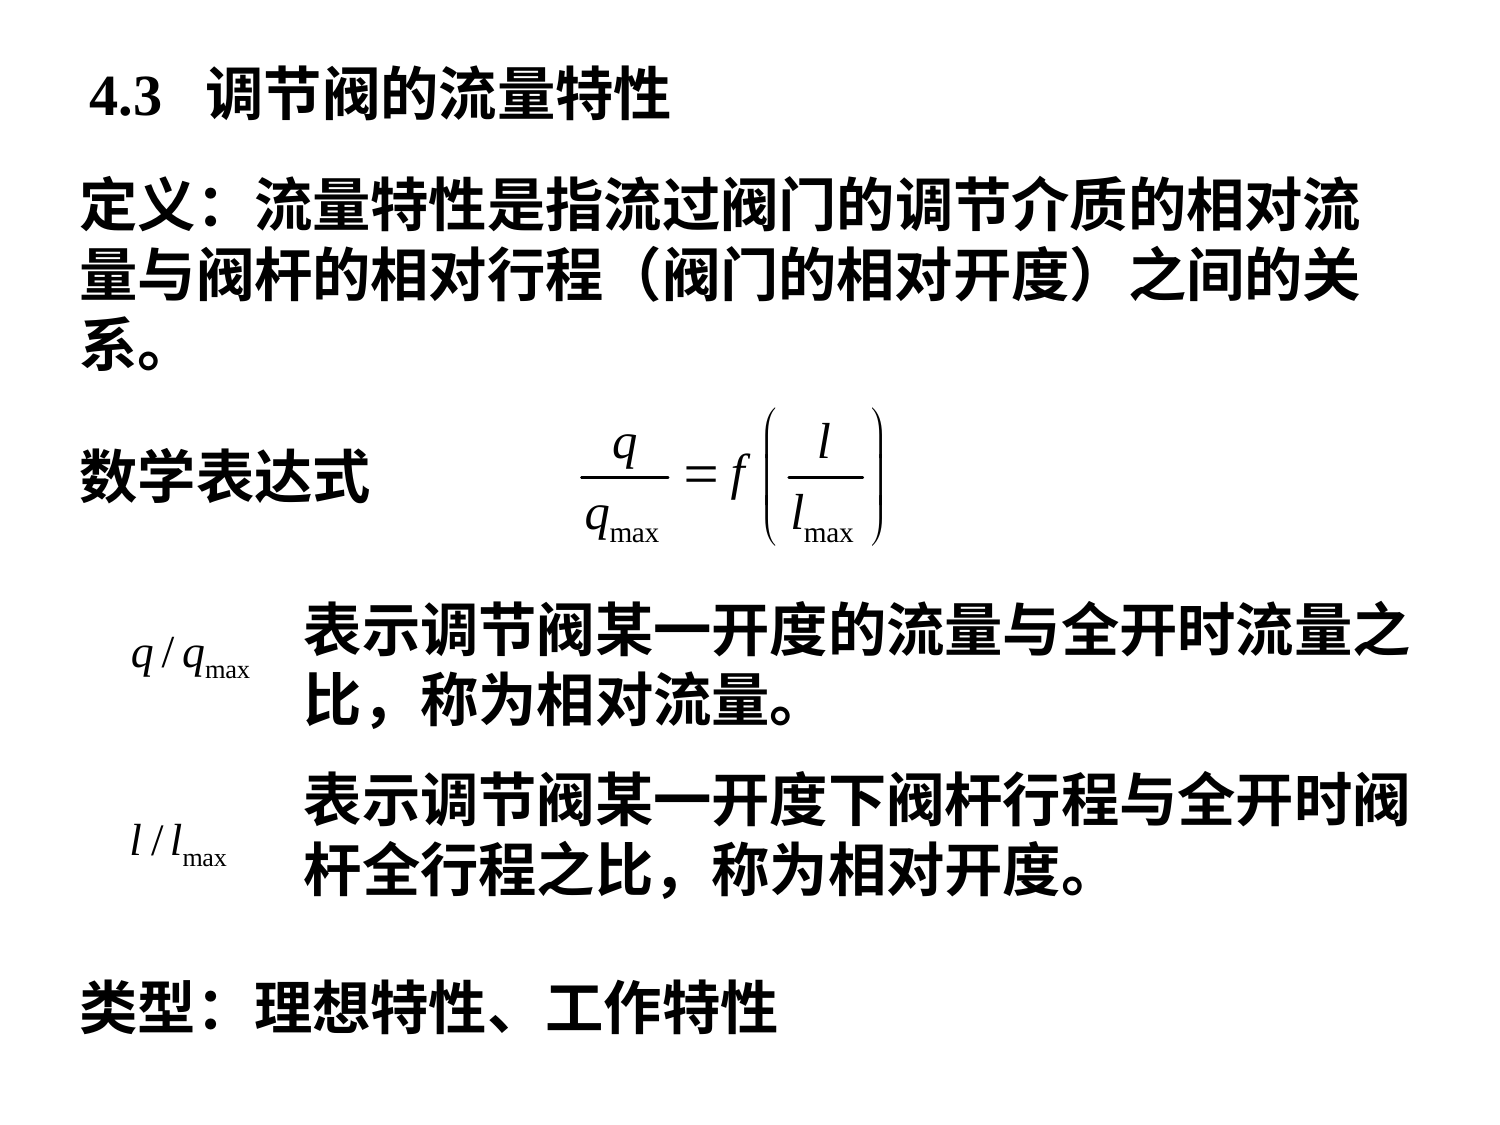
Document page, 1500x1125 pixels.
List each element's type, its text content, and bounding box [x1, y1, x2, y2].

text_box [123, 810, 237, 879]
text_box 表示调节阀某一开度的流量与全开时流量之比，称为相对流量。 表示调节阀某一开度下阀杆行程与全开时阀杆全行程之比，称为相对开度。 [289, 586, 1427, 910]
text_box 4.3 调节阀的流量特性 [75, 50, 1400, 135]
text_box 定义：流量特性是指流过阀门的调节介质的相对流量与阀杆的相对行程（阀门的相对开度）之间的关系。 [64, 160, 1376, 386]
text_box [572, 396, 899, 558]
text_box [123, 621, 262, 691]
text_box 数学表达式 [64, 432, 403, 518]
text_box 类型：理想特性、工作特性 [64, 964, 1428, 1049]
